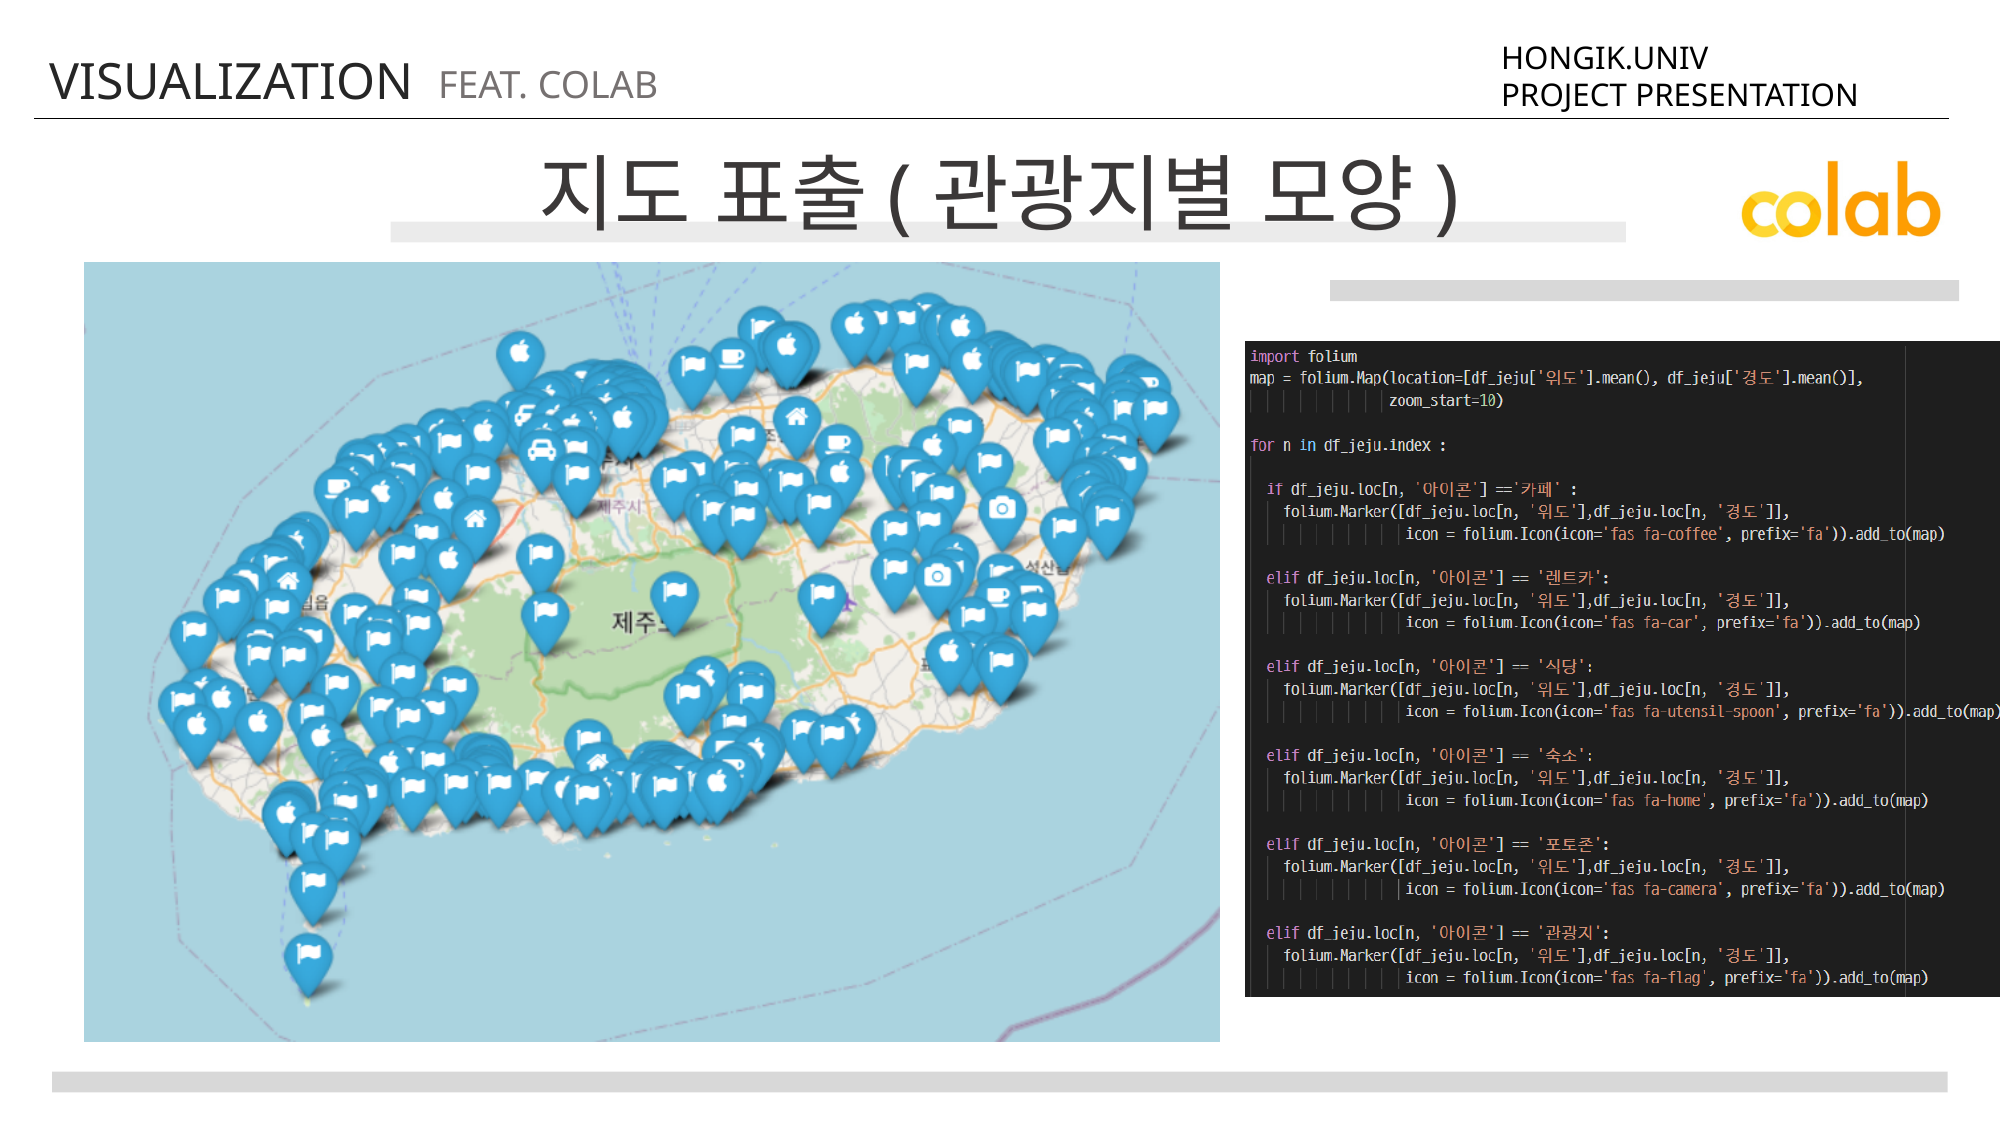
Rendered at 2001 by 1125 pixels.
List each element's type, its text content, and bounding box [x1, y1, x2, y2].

text_box HONGIK.UNIV PROJECT PRESENTATION [1486, 30, 2000, 121]
picture [84, 262, 1220, 1042]
text_box FEAT. COLAB [423, 53, 674, 114]
text_box 지도 표출(관광지별 모양) [410, 133, 1645, 249]
text_box VISUALIZATION [34, 42, 653, 118]
picture [1245, 341, 2000, 997]
picture [1737, 160, 1948, 246]
